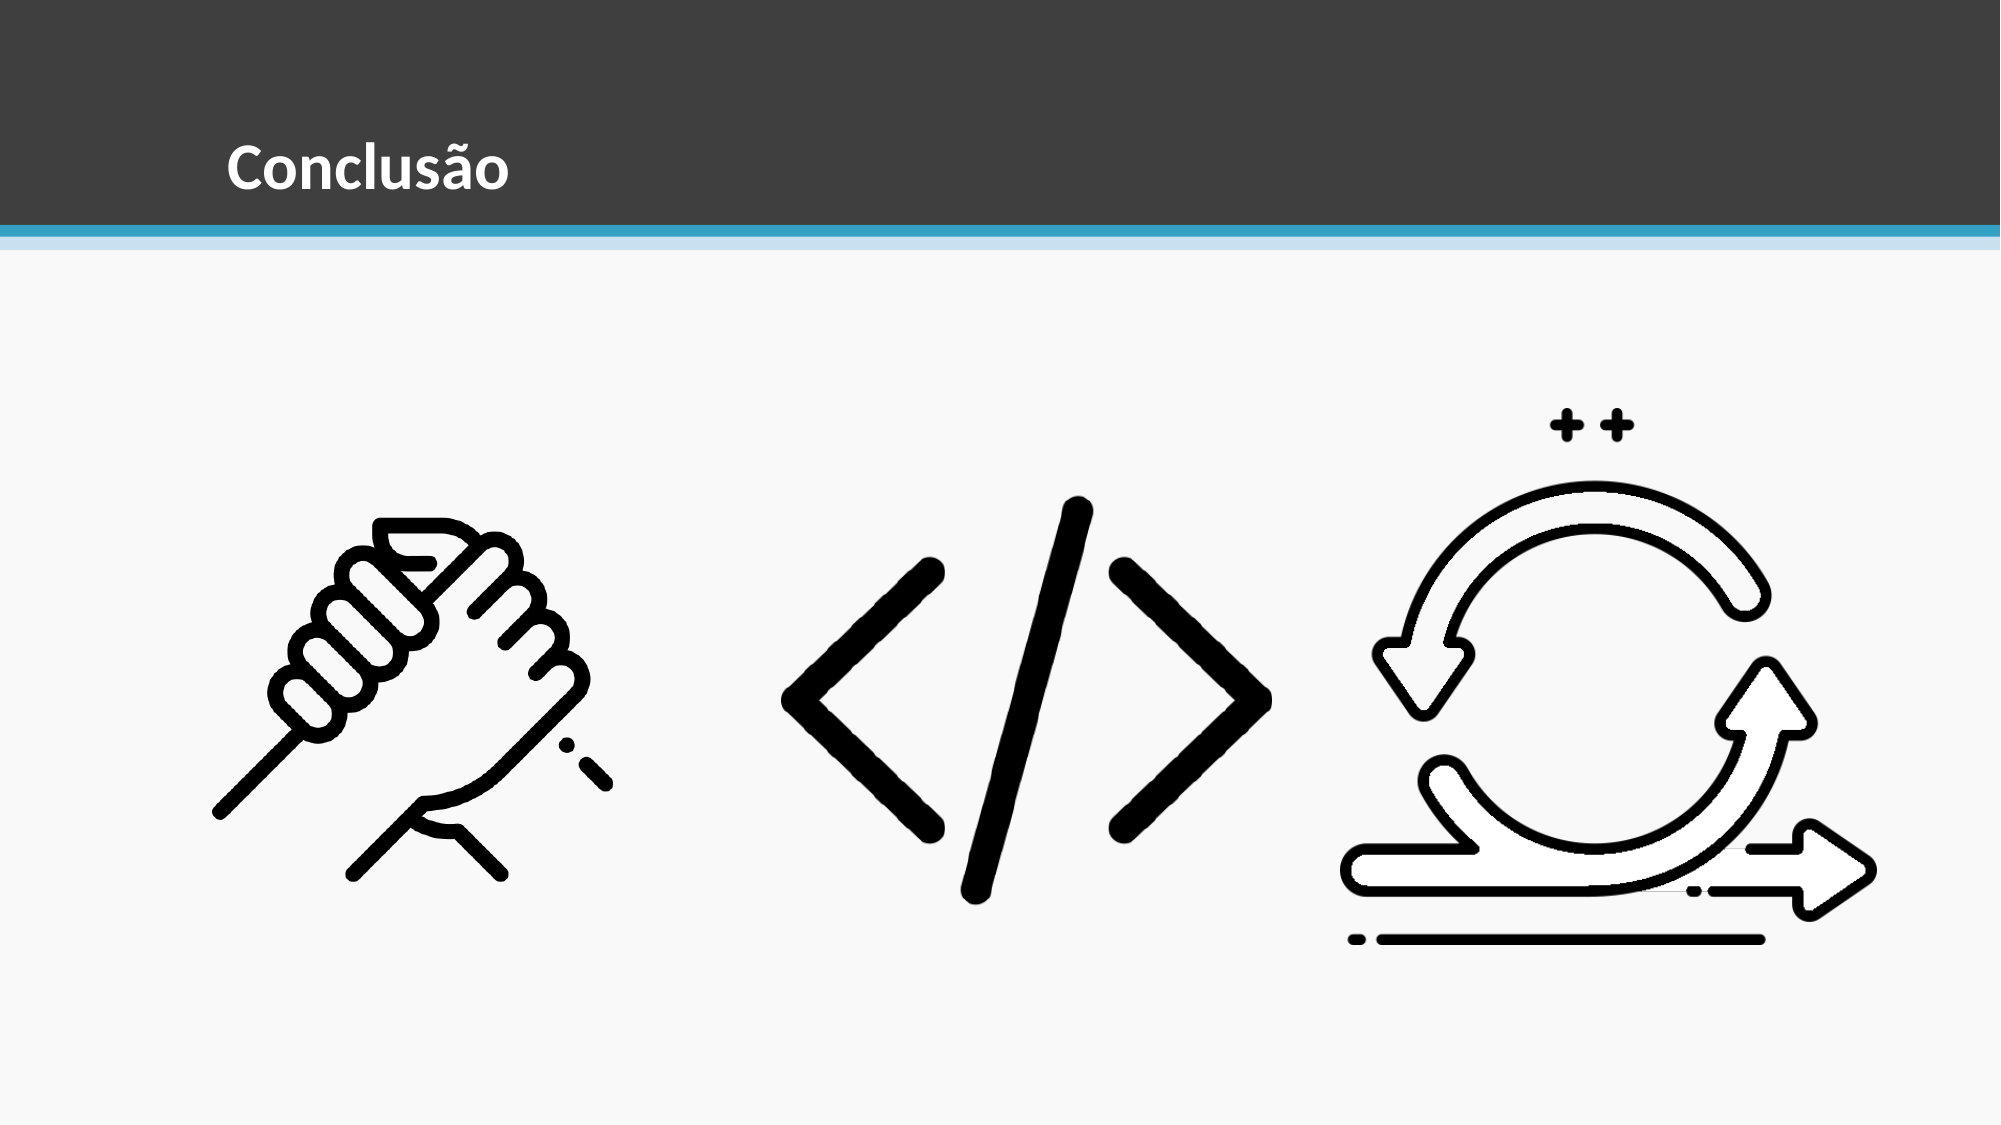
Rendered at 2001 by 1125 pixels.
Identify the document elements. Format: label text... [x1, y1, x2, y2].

picture [1340, 408, 1877, 945]
picture [781, 454, 1272, 945]
title Conclusão [212, 41, 1788, 212]
picture [212, 499, 613, 900]
